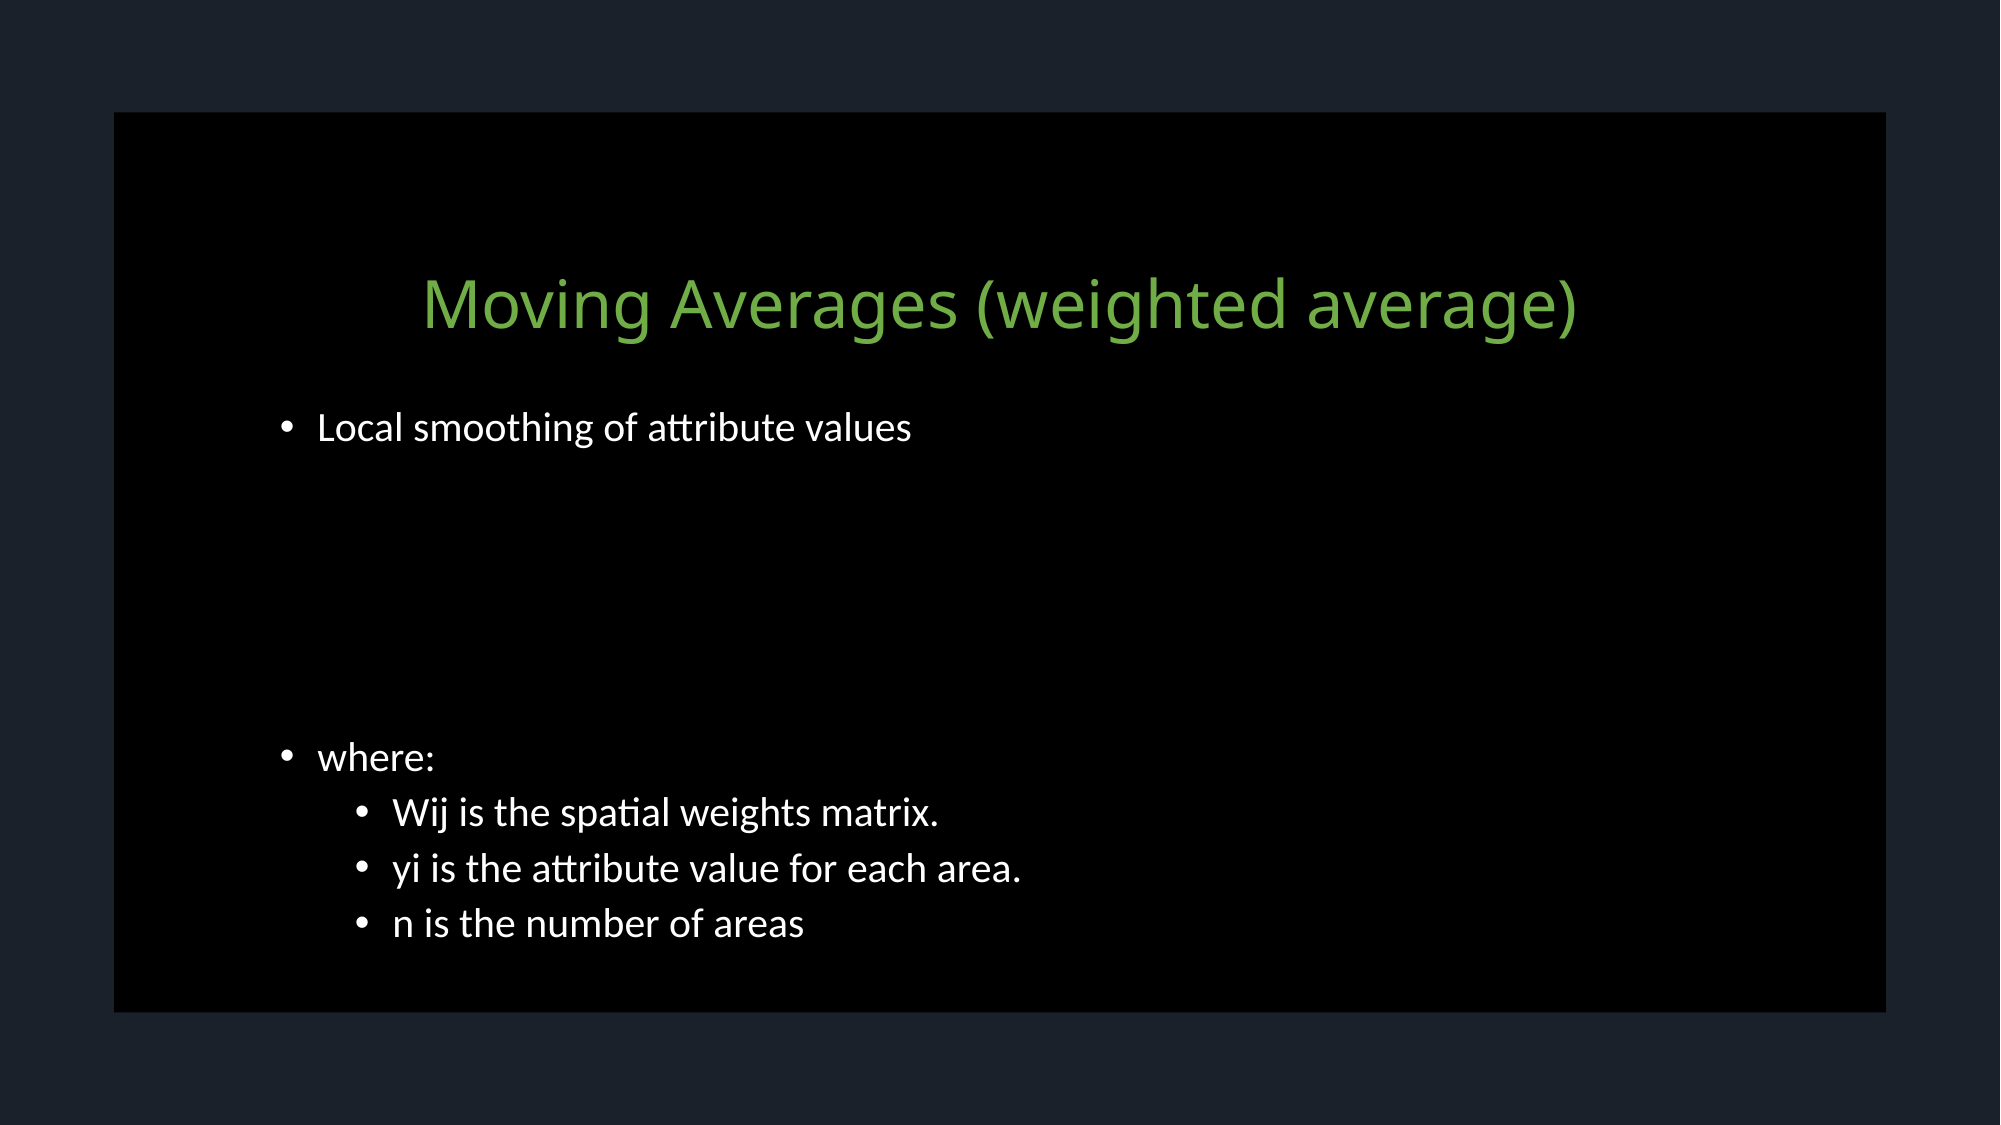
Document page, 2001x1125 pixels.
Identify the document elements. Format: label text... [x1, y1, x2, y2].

title Moving Averages (weighted average) [265, 204, 1735, 351]
list Local smoothing of attribute values where: Wij is the spatial weights matrix. yi is the attribute value for each area. n is the number of areas [265, 398, 1735, 995]
text_box [0, 0, 2000, 1125]
text_box [113, 111, 1887, 1013]
